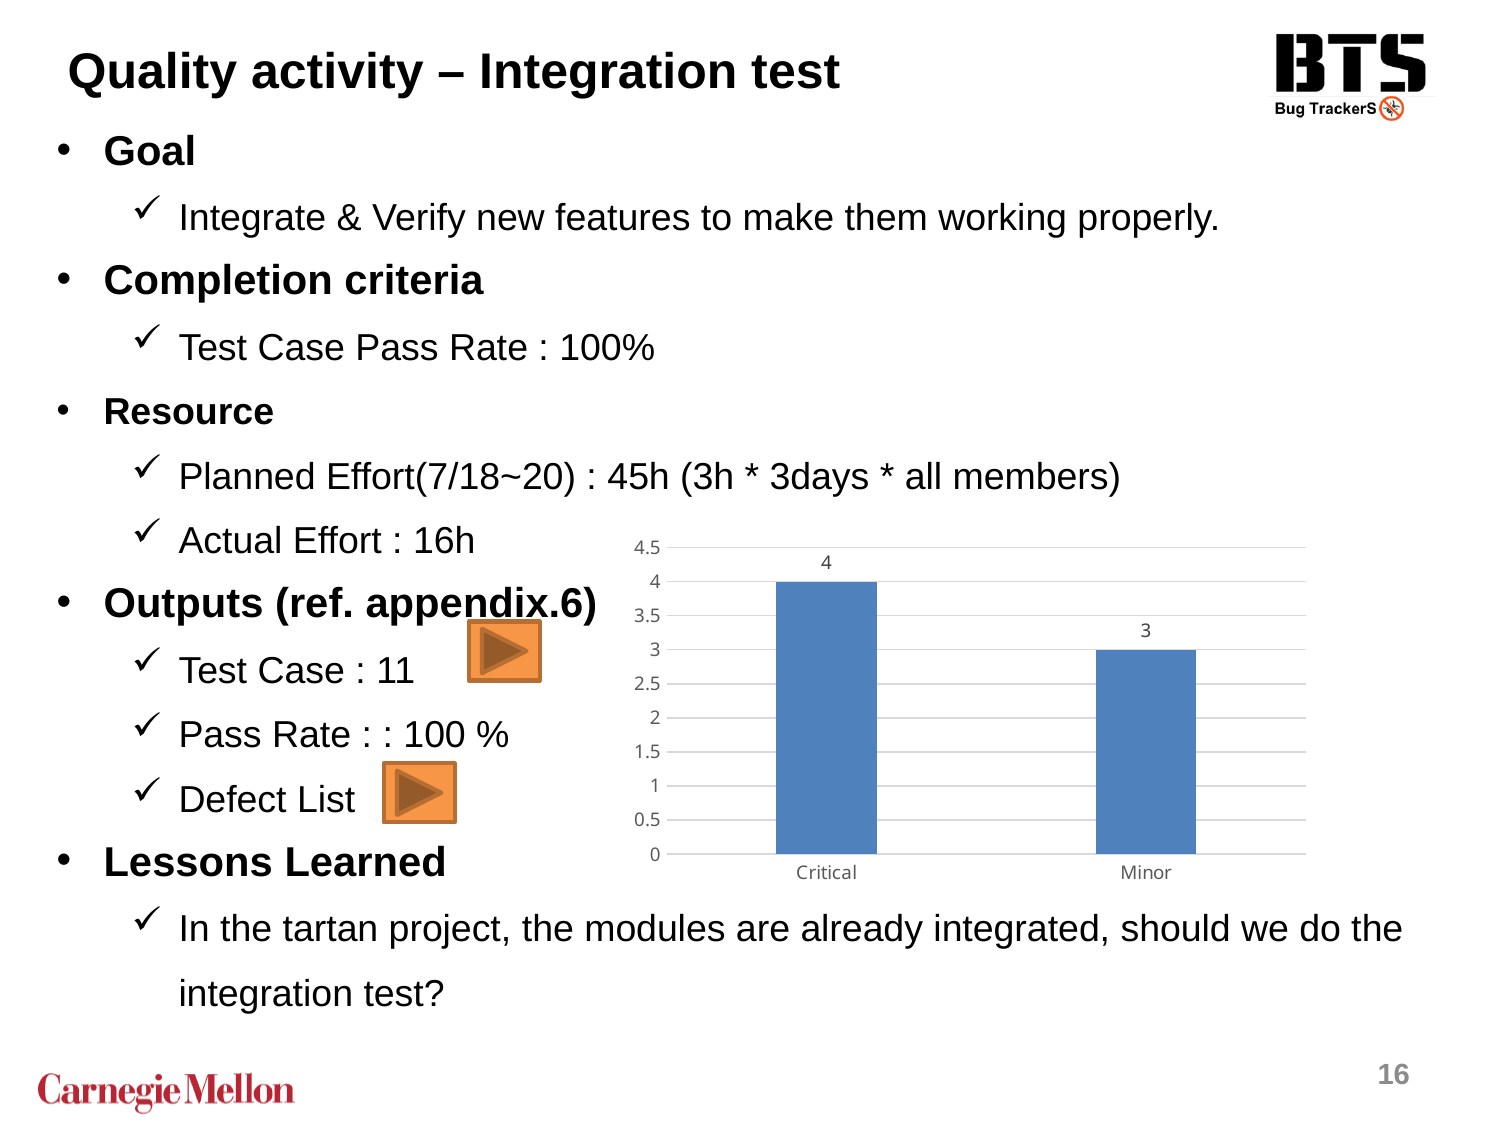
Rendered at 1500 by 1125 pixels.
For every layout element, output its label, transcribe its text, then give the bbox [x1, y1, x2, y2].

picture [35, 1068, 296, 1116]
text_box Quality activity – Integration test [53, 30, 1262, 106]
picture [1263, 30, 1437, 127]
slide_number 16 [1074, 1042, 1425, 1103]
chart [619, 526, 1321, 894]
text_box Goal Integrate & Verify new features to make them working properly. Completion criteria Test Case Pass Rate : 100% Resource Planned Effort(7/18~20) : 45h (3h * 3days * all members) Actual Effort : 16h Outputs (ref. appendix.6) Test Case : 11 Pass Rate : : 100 % Defect List Lessons Learned In the tartan project, the modules are already integrated, should we do the integration test? [41, 101, 1436, 1021]
text_box [467, 619, 542, 683]
text_box [382, 761, 457, 824]
